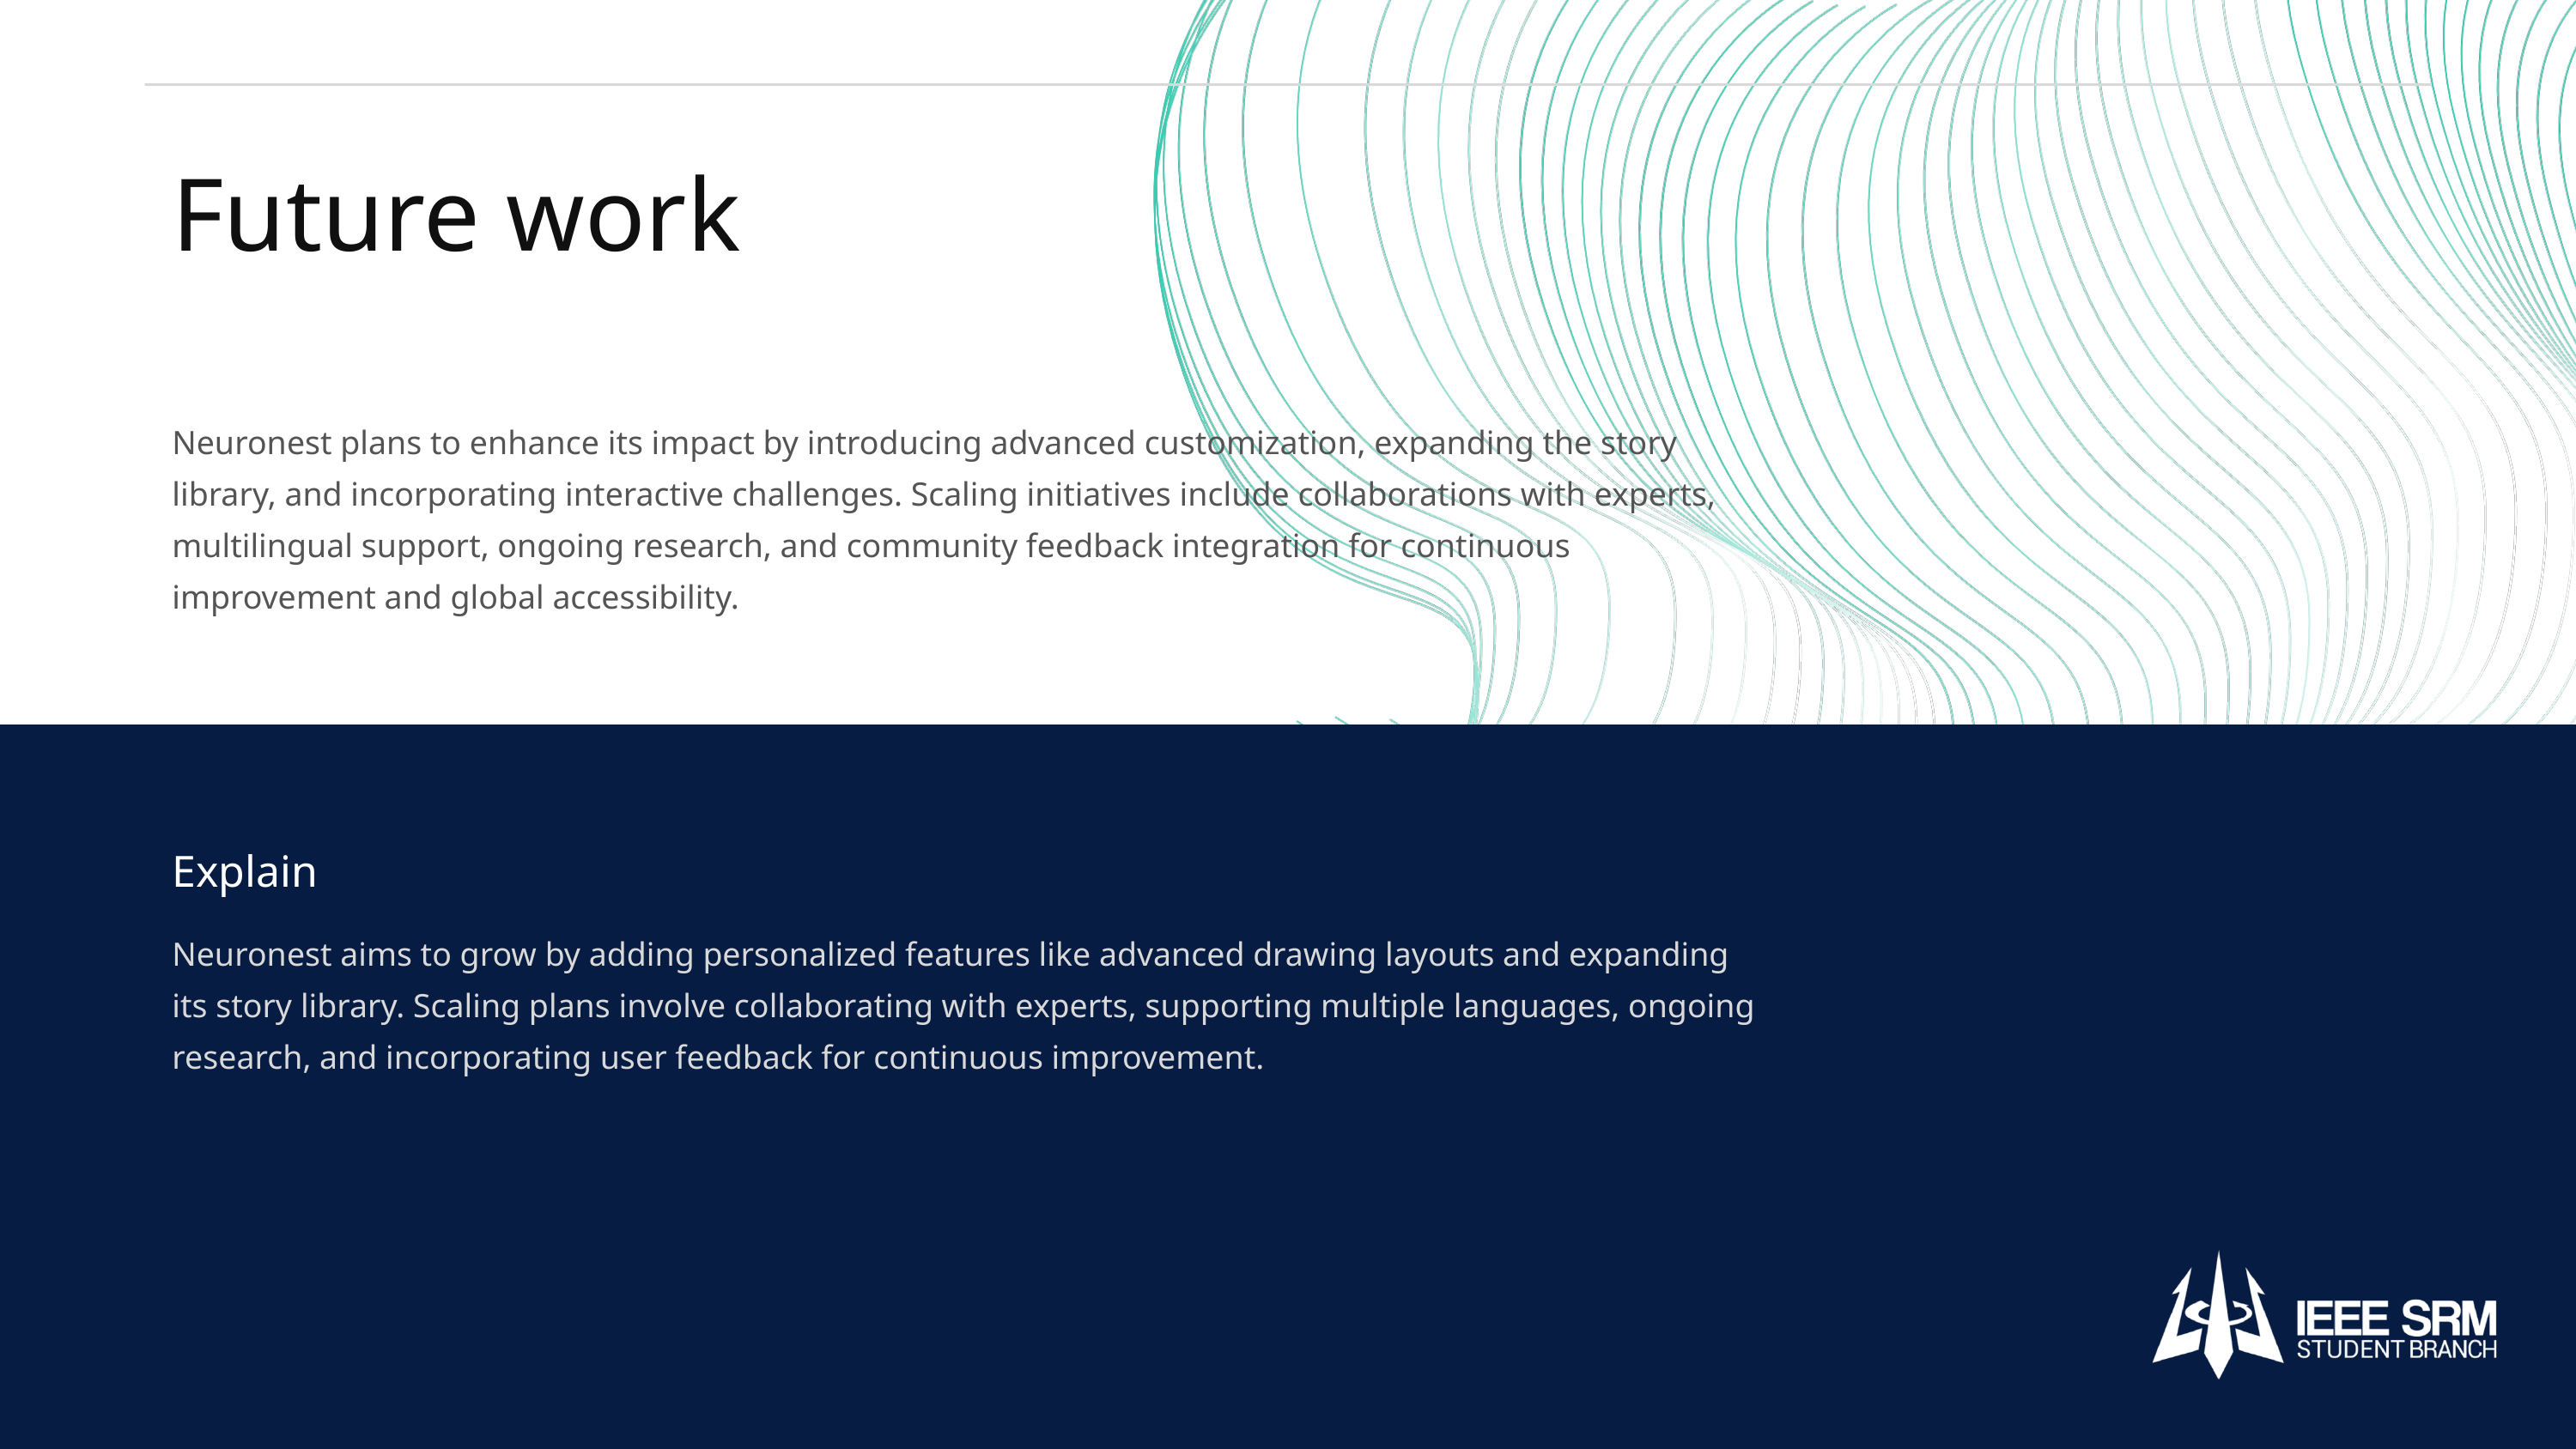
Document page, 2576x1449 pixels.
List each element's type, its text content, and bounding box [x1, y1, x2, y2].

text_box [0, 724, 2576, 1449]
picture [2136, 1234, 2512, 1390]
text_box Neuronest plans to enhance its impact by introducing advanced customization, expanding the story library, and incorporating interactive challenges. Scaling initiatives include collaborations with experts, multilingual support, ongoing research, and community feedback integration for continuous improvement and global accessibility. [172, 409, 1760, 616]
text_box [1153, 0, 2576, 722]
text_box Future work [172, 151, 1585, 272]
